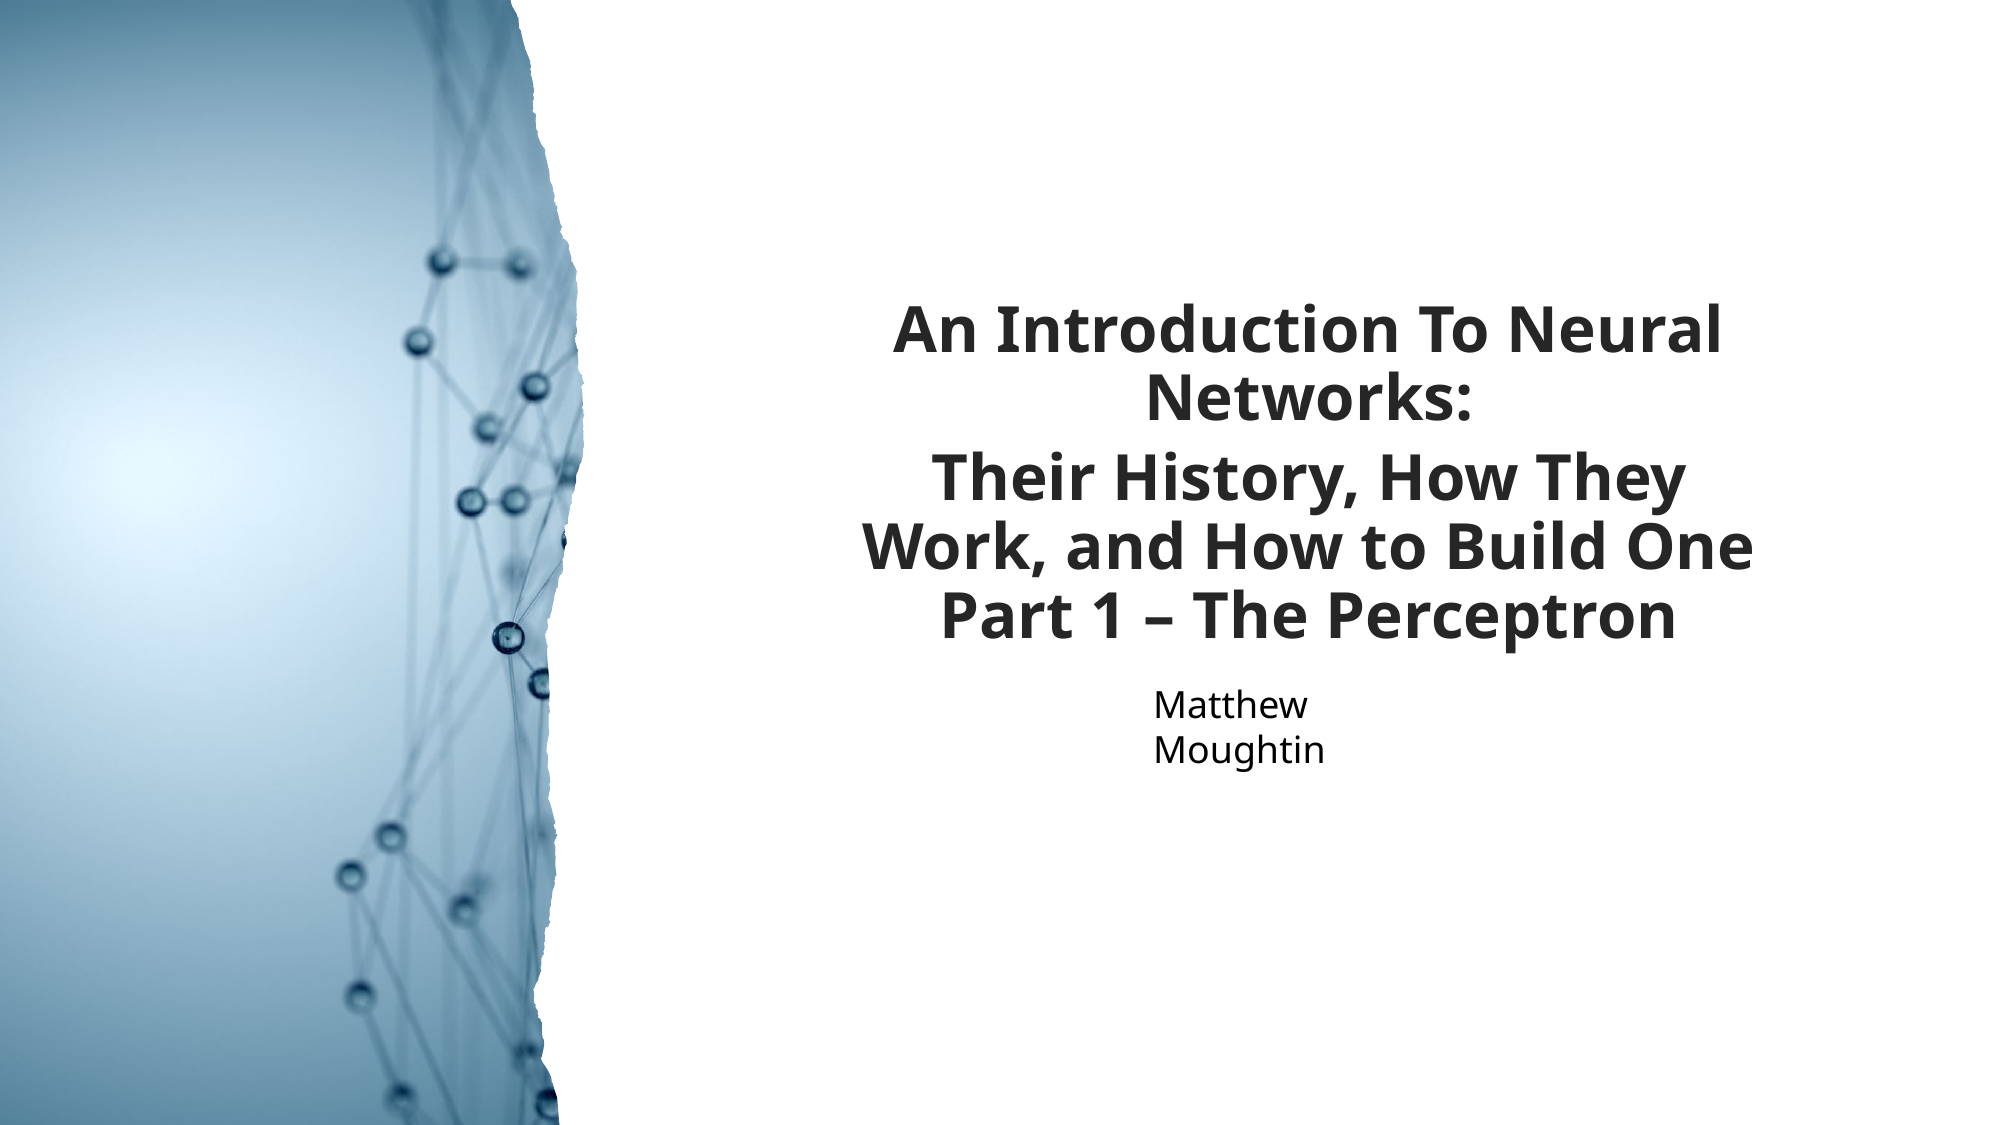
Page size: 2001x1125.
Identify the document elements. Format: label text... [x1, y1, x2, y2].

picture [0, 0, 585, 1125]
text_box Matthew Moughtin [1138, 673, 1480, 779]
text_box An Introduction To Neural Networks: Their History, How They Work, and How to Build One Part 1 – The Perceptron [846, 256, 1772, 660]
